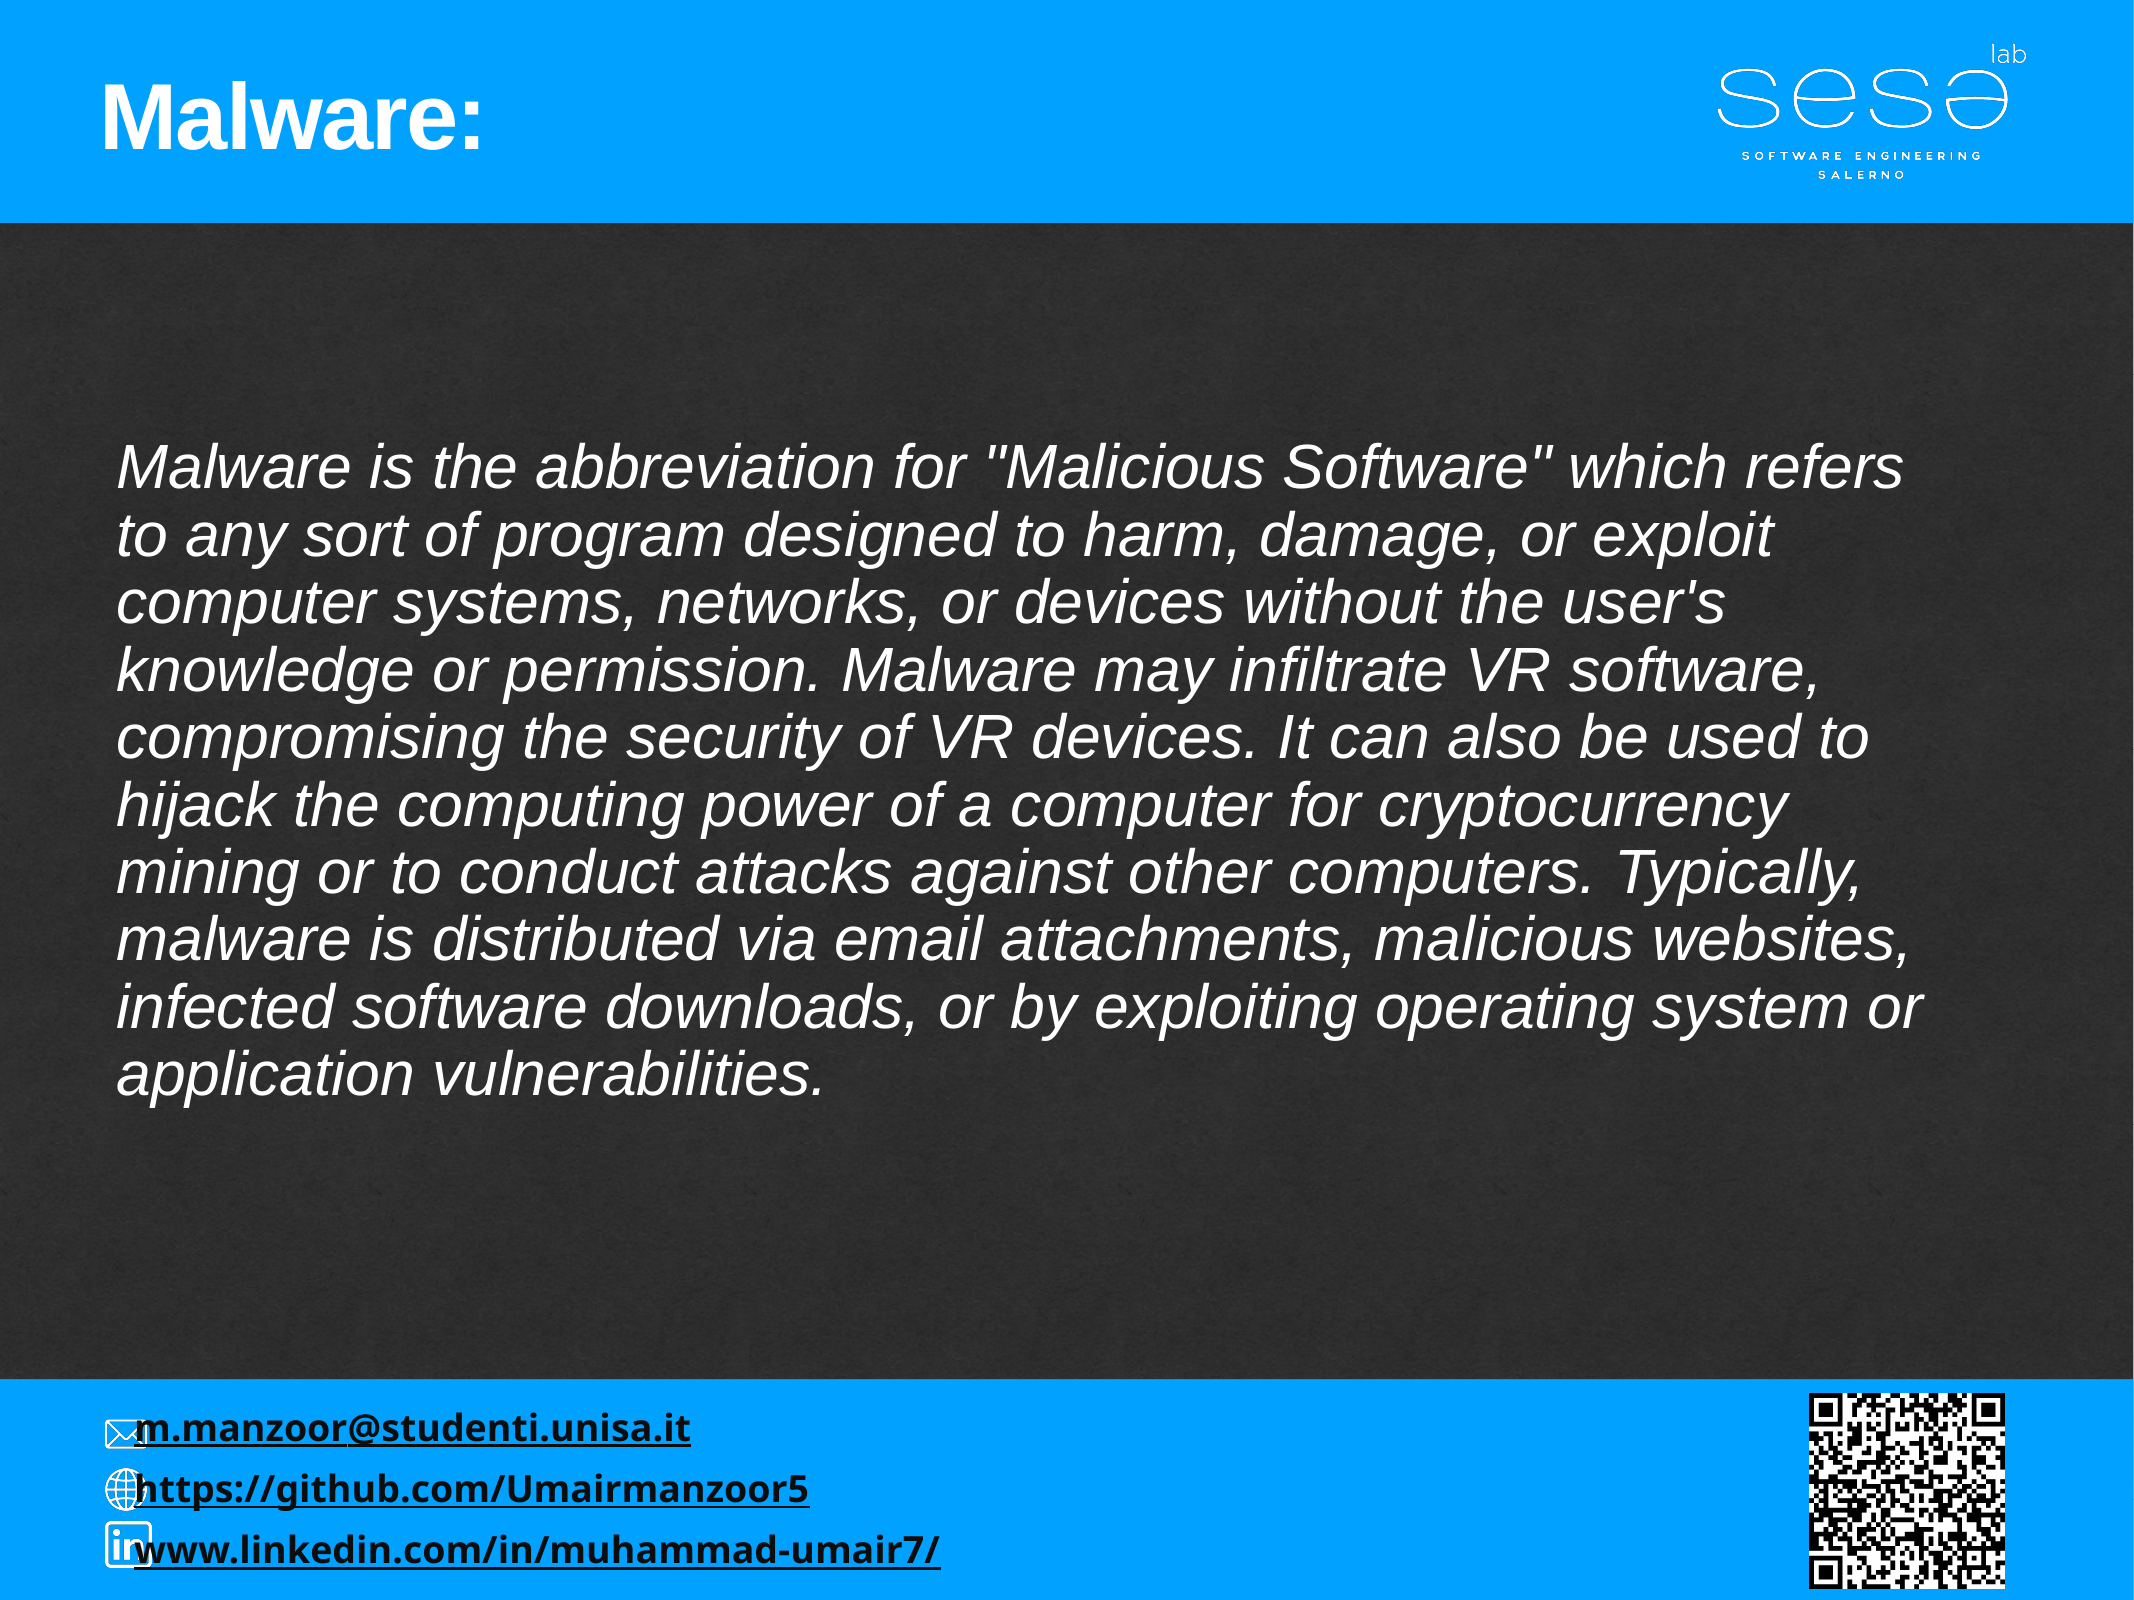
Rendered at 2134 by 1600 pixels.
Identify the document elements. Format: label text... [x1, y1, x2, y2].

picture [104, 1521, 152, 1568]
text_box [0, 0, 2134, 223]
picture [104, 1468, 148, 1511]
picture [1809, 1392, 2005, 1589]
picture [104, 1412, 148, 1455]
text_box Malware: [91, 69, 1681, 177]
picture [1681, 24, 2045, 200]
text_box [0, 1379, 2134, 1600]
text_box Malware is the abbreviation for "Malicious Software" which refers to any sort of program designed to harm, damage, or exploit computer systems, networks, or devices without the user's knowledge or permission. Malware may infiltrate VR software, compromising the security of VR devices. It can also be used to hijack the computing power of a computer for cryptocurrency mining or to conduct attacks against other computers. Typically, malware is distributed via email attachments, malicious websites, infected software downloads, or by exploiting operating system or application vulnerabilities. [108, 426, 1979, 1118]
text_box m.manzoor@studenti.unisa.it https://github.com/Umairmanzoor5 www.linkedin.com/in/muhammad-umair7/ [125, 1385, 950, 1586]
picture [0, 223, 2134, 1379]
